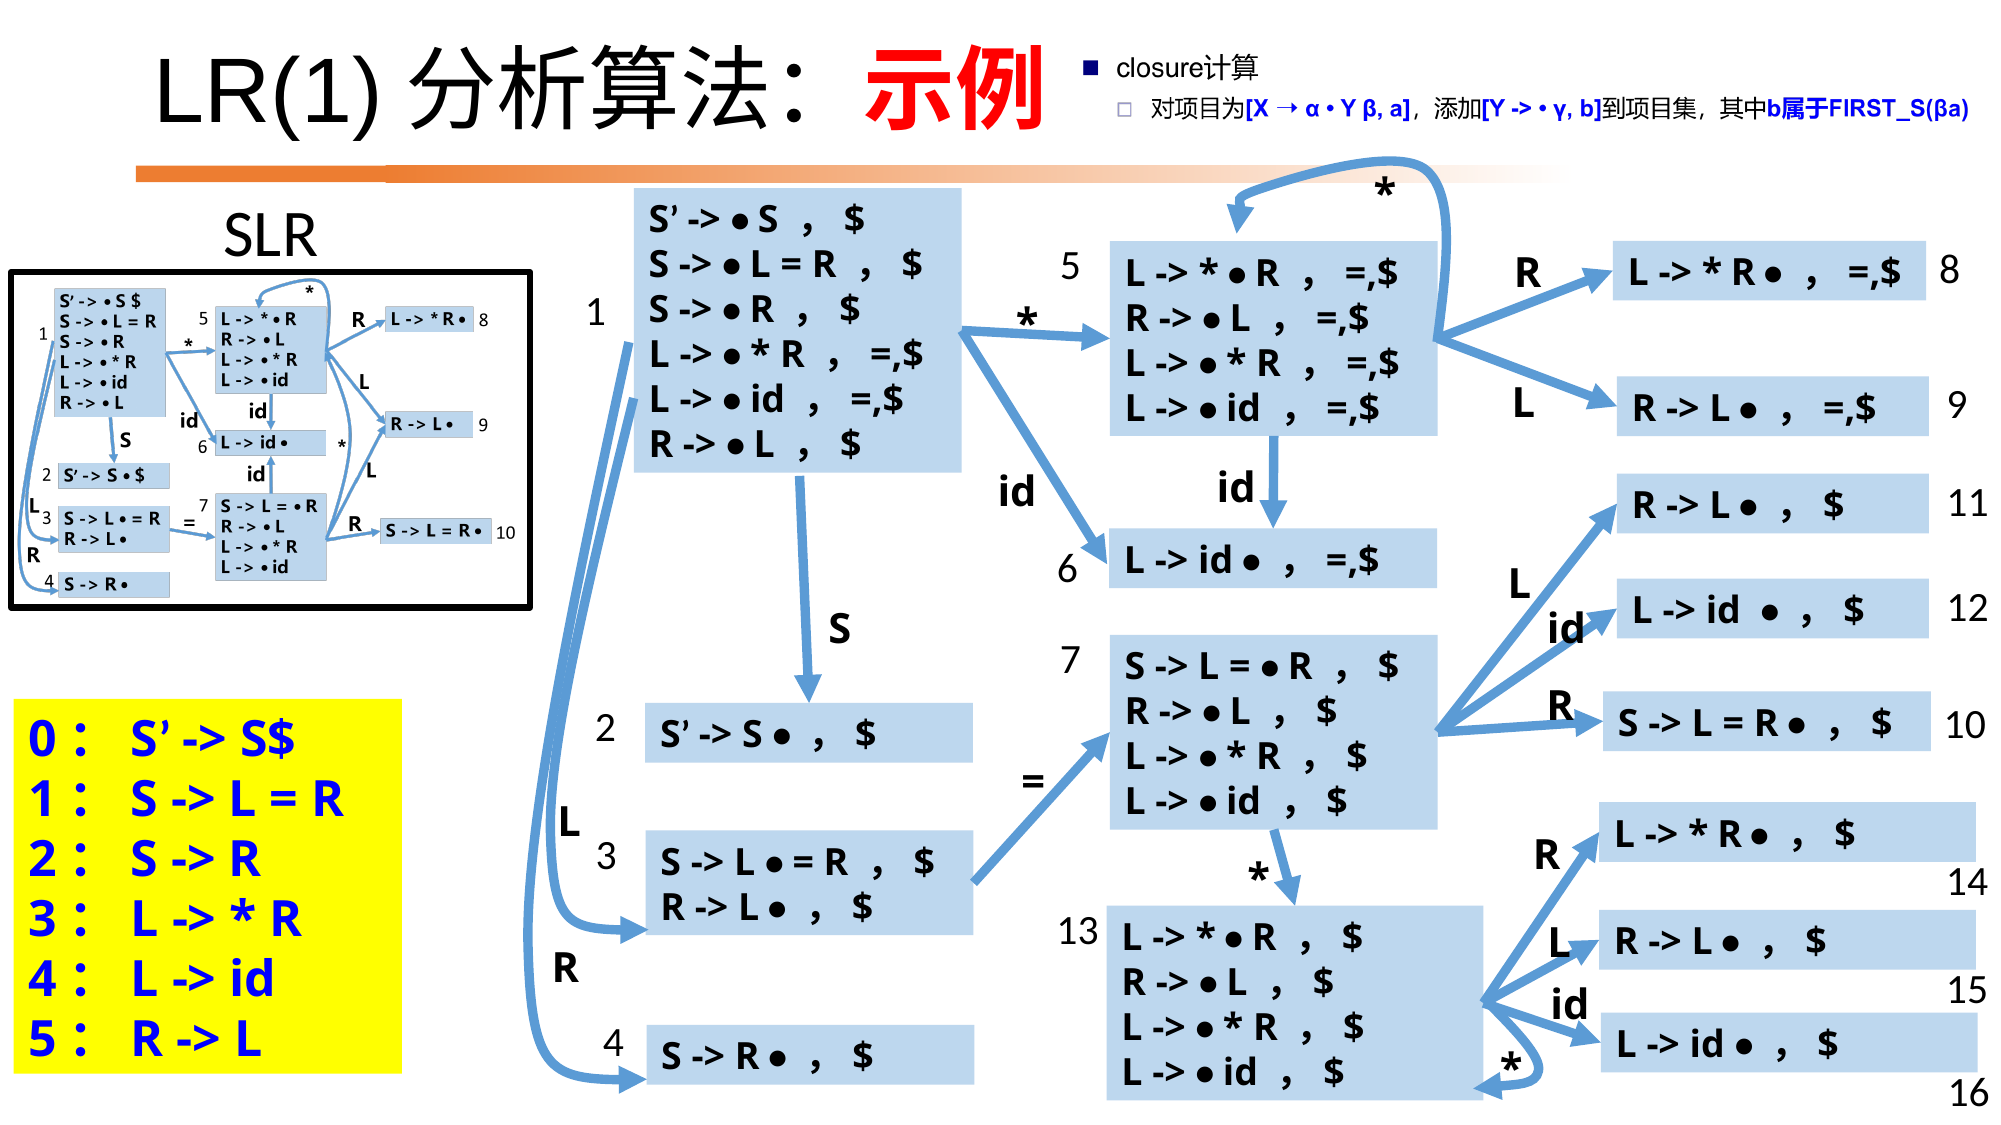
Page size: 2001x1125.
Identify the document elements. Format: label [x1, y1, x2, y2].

text_box [14, 159, 2000, 1123]
picture [1067, 41, 1983, 136]
text_box [13, 698, 402, 1074]
title [138, 25, 1810, 160]
